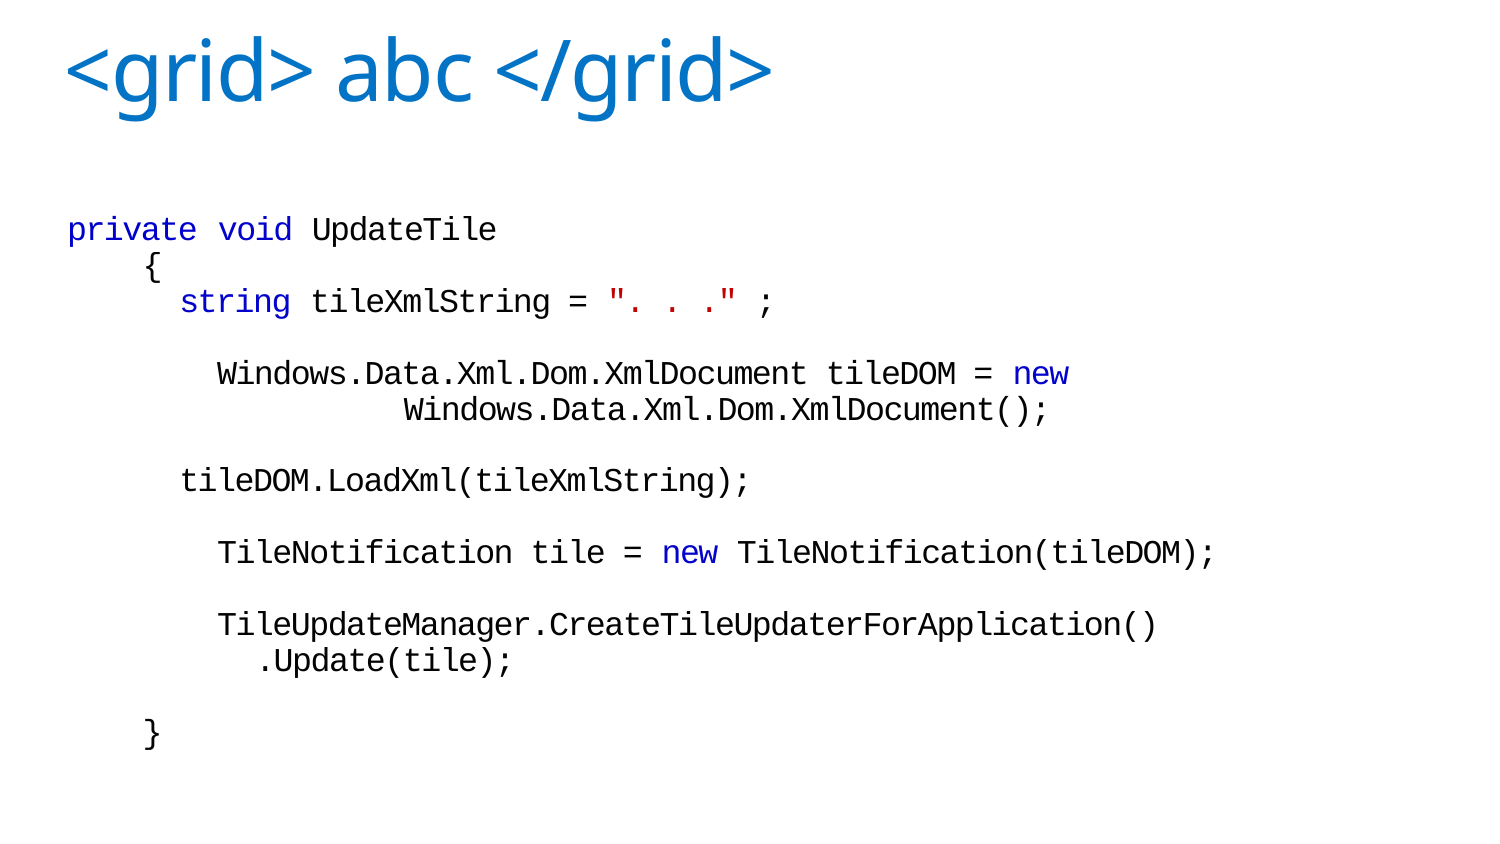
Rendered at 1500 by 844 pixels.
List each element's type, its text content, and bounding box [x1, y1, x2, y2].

text_box private void UpdateTile { string tileXmlString = ". . ." ; Windows.Data.Xml.Dom.XmlDocument tileDOM = new Windows.Data.Xml.Dom.XmlDocument(); tileDOM.LoadXml(tileXmlString); TileNotification tile = new TileNotification(tileDOM); TileUpdateManager.CreateTileUpdaterForApplication() .Update(tile); } [67, 211, 1439, 751]
title <grid> abc </grid> [63, 28, 1436, 122]
